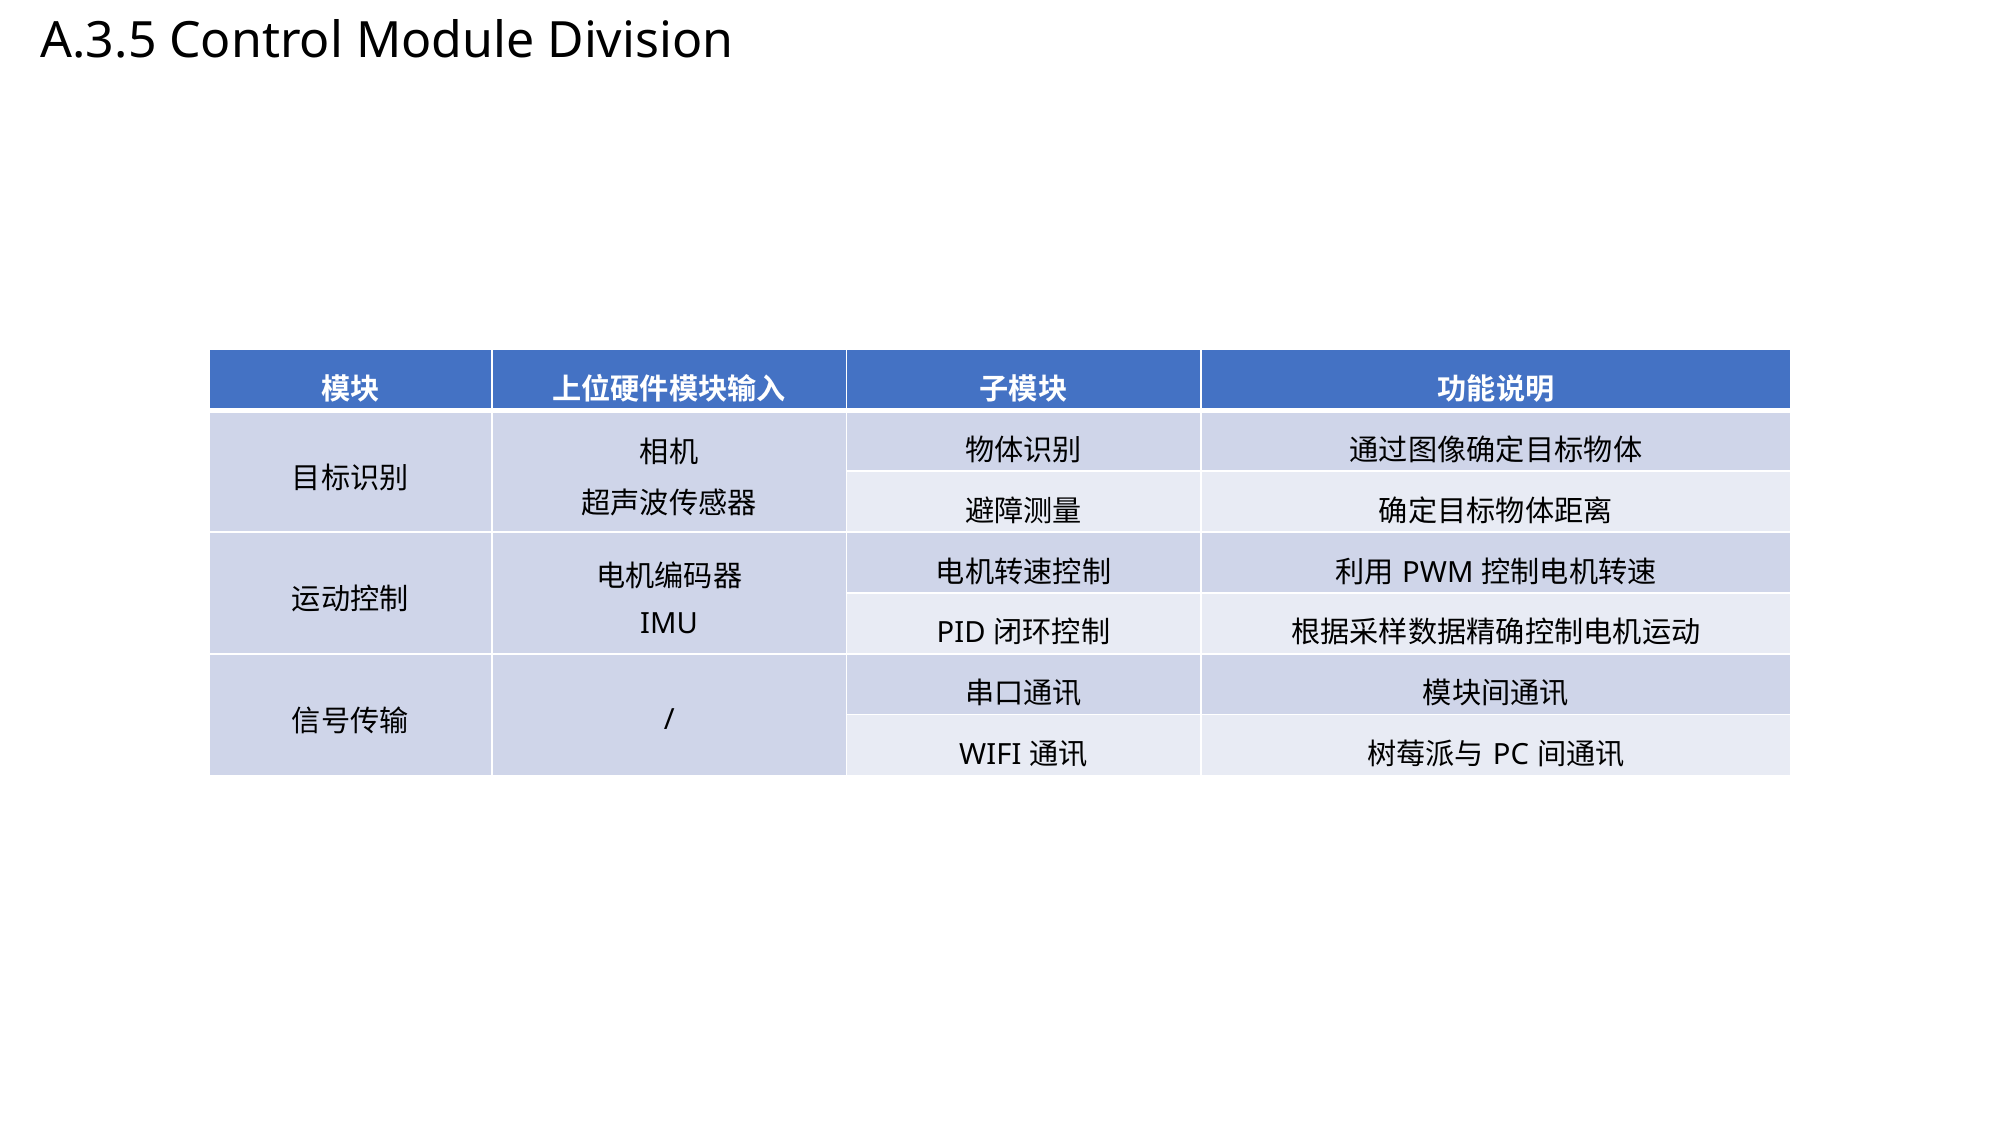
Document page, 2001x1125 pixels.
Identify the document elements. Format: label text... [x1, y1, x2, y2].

table_cell 目标识别 [210, 413, 491, 531]
table_header 子模块 [847, 350, 1200, 408]
table_cell 物体识别 [847, 413, 1200, 470]
table_cell 电机转速控制 [847, 533, 1200, 592]
table_cell 通过图像确定目标物体 [1202, 413, 1790, 470]
table_cell / [493, 655, 846, 775]
table_header 功能说明 [1202, 350, 1790, 408]
table_cell 确定目标物体距离 [1202, 472, 1790, 531]
table_cell 模块间通讯 [1202, 655, 1790, 714]
table_header 上位硬件模块输入 [493, 350, 846, 408]
table_header 模块 [210, 350, 491, 408]
table_cell 串口通讯 [847, 655, 1200, 714]
table_cell PID闭环控制 [847, 594, 1200, 653]
table_cell 电机编码器 IMU [493, 533, 846, 653]
table_cell 利用PWM控制电机转速 [1202, 533, 1790, 592]
text_box A.3.5 Control Module Division [0, 0, 1244, 75]
table_cell 运动控制 [210, 533, 491, 653]
table_cell 相机 超声波传感器 [493, 413, 846, 531]
table_cell 避障测量 [847, 472, 1200, 531]
table_cell WIFI通讯 [847, 715, 1200, 775]
table_cell 树莓派与PC间通讯 [1202, 715, 1790, 775]
table_cell 信号传输 [210, 655, 491, 775]
table_cell 根据采样数据精确控制电机运动 [1202, 594, 1790, 653]
